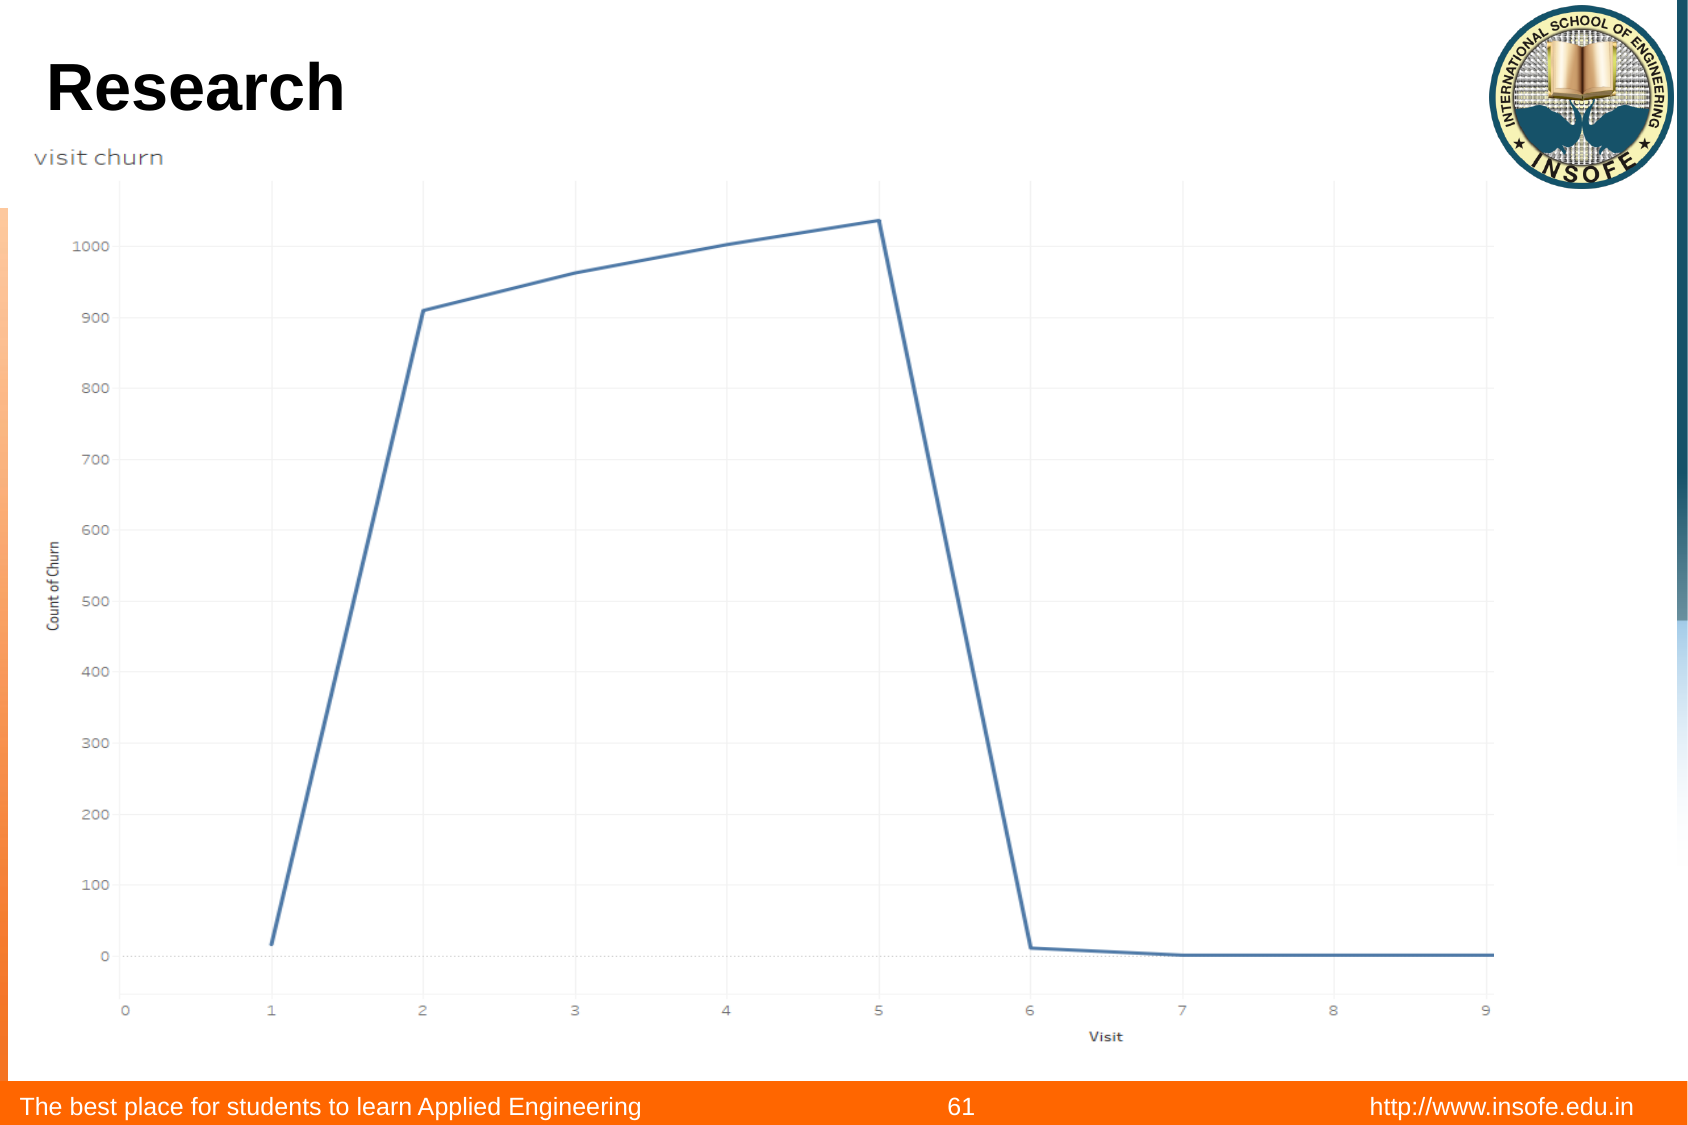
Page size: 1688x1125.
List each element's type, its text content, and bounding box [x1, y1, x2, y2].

picture [1677, 0, 1688, 866]
picture [30, 5, 1674, 1051]
picture [0, 208, 8, 1081]
title Research [31, 24, 1379, 141]
